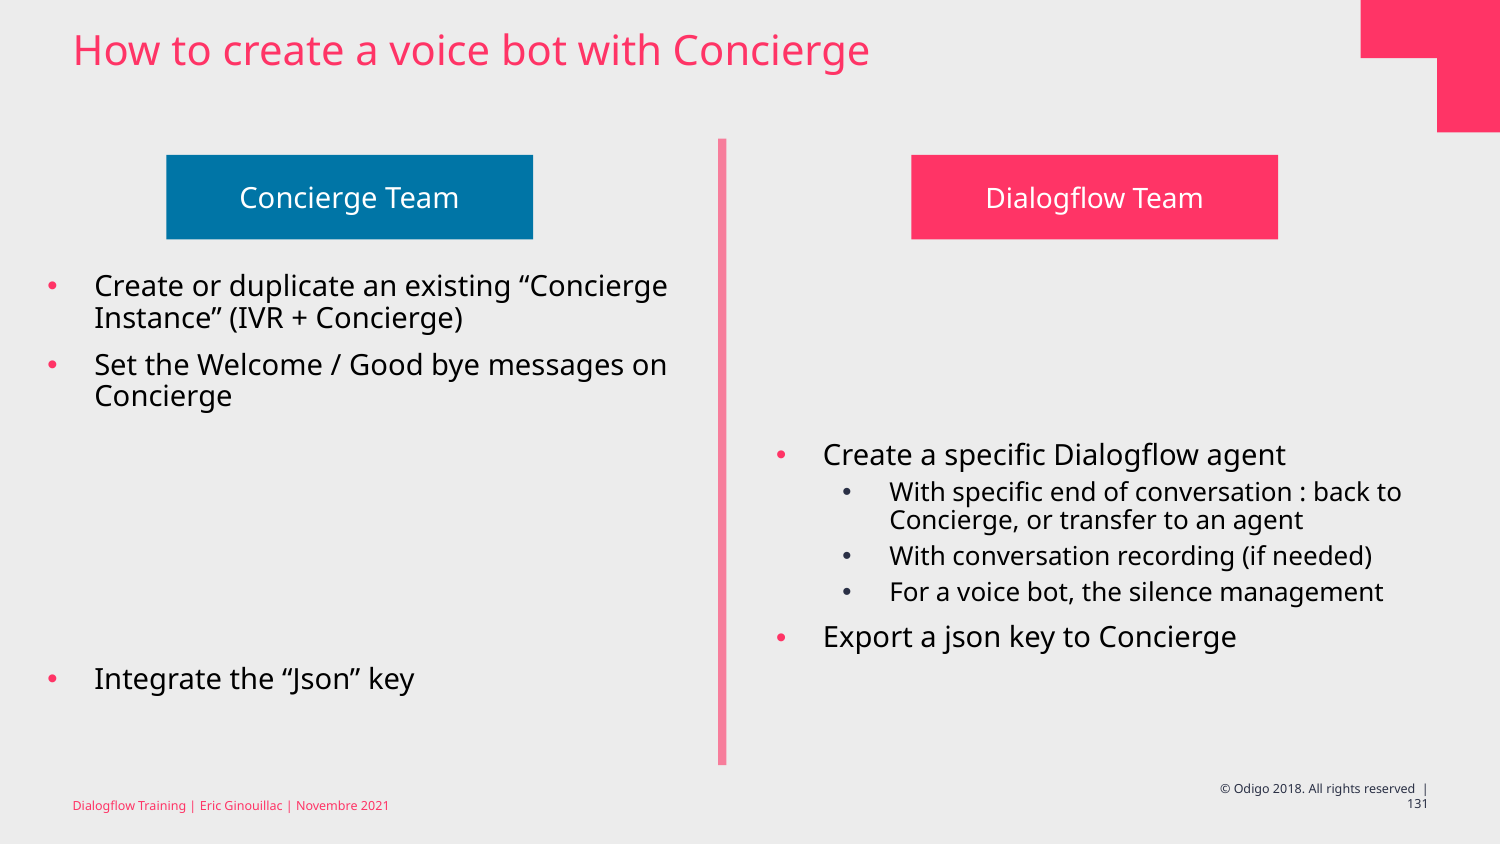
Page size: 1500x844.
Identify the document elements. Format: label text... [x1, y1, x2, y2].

text_box Dialogflow Team [910, 154, 1279, 240]
title How to create a voice bot with Concierge [1, 0, 1146, 133]
text_box Concierge Team [165, 154, 534, 240]
text_box Create or duplicate an existing “Concierge Instance” (IVR + Concierge) Set the Welcome / Good bye messages on Concierge Integrate the “Json” key [32, 264, 702, 793]
text_box Create a specific Dialogflow agent With specific end of conversation : back to Concierge, or transfer to an agent With conversation recording (if needed) For a voice bot, the silence management Export a json key to Concierge [761, 394, 1479, 844]
